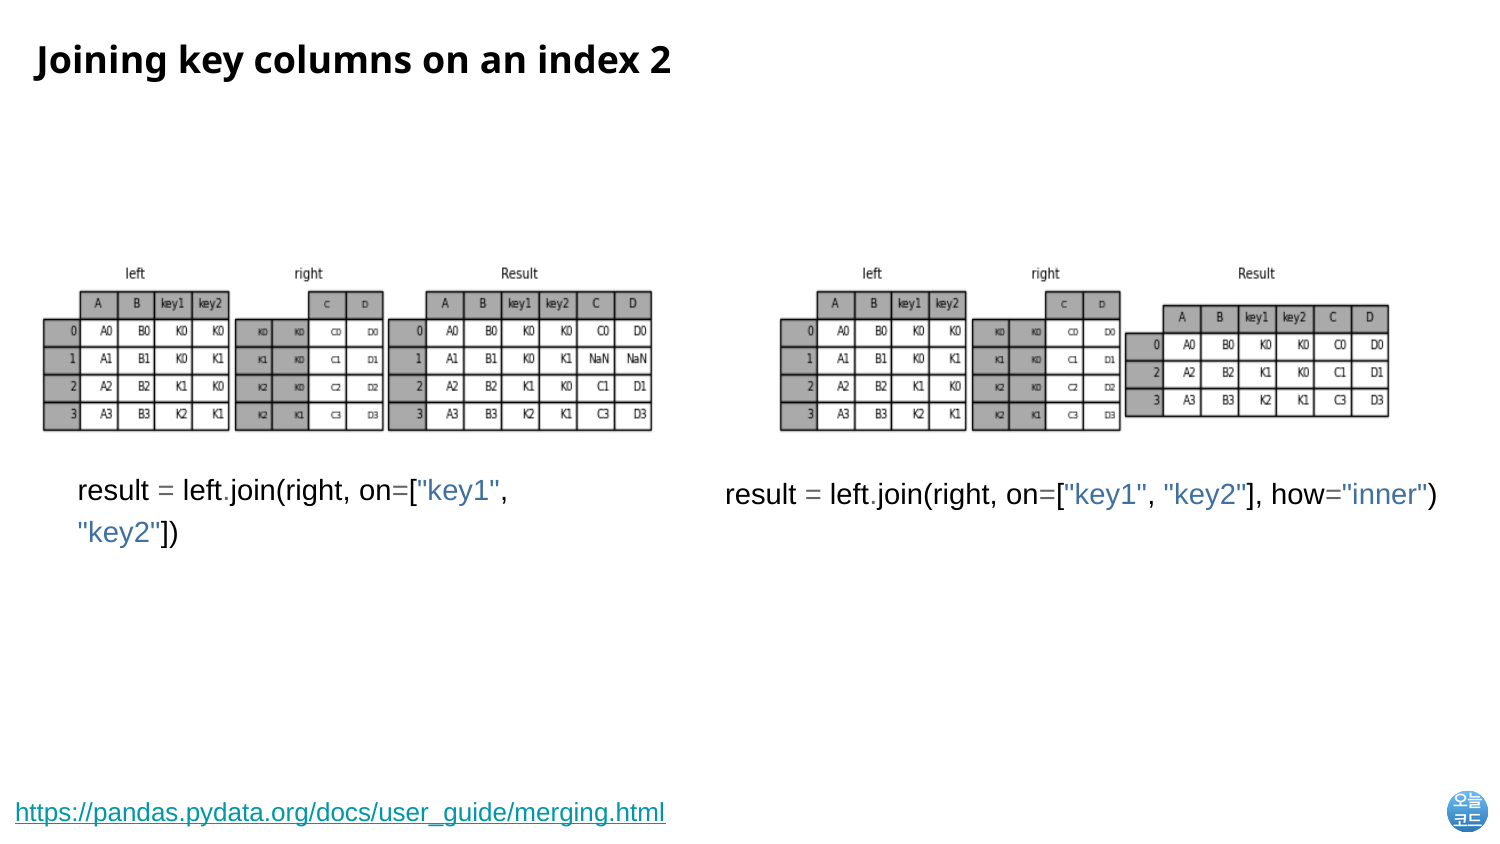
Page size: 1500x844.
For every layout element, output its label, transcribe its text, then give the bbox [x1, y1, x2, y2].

title https://pandas.pydata.org/docs/user_guide/merging.html [0, 778, 1447, 844]
text_box result = left.join(right, on=["key1", "key2"]) [46, 449, 648, 564]
picture [1447, 778, 1500, 844]
picture [8, 265, 685, 439]
picture [746, 265, 1422, 439]
title Joining key columns on an index 2 [21, 11, 1487, 106]
text_box result = left.join(right, on=["key1", "key2"], how="inner") [693, 453, 1475, 526]
